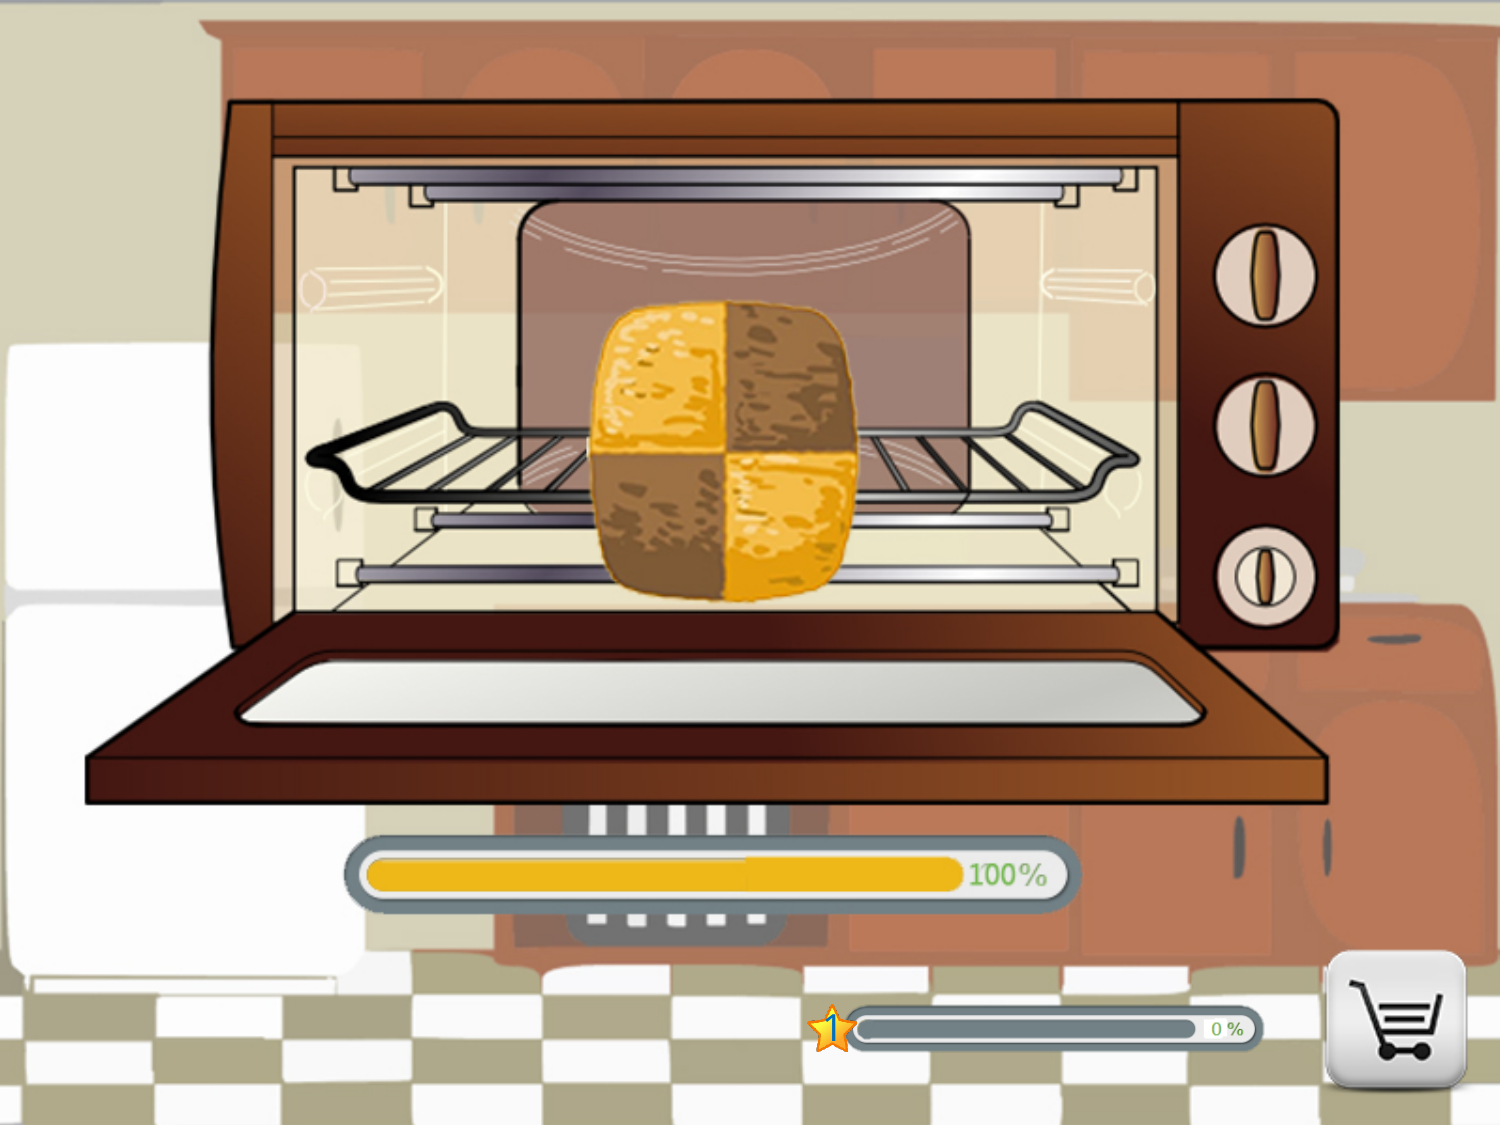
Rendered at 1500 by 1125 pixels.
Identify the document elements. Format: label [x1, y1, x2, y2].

picture [787, 869, 1320, 1125]
list [0, 0, 1500, 1125]
